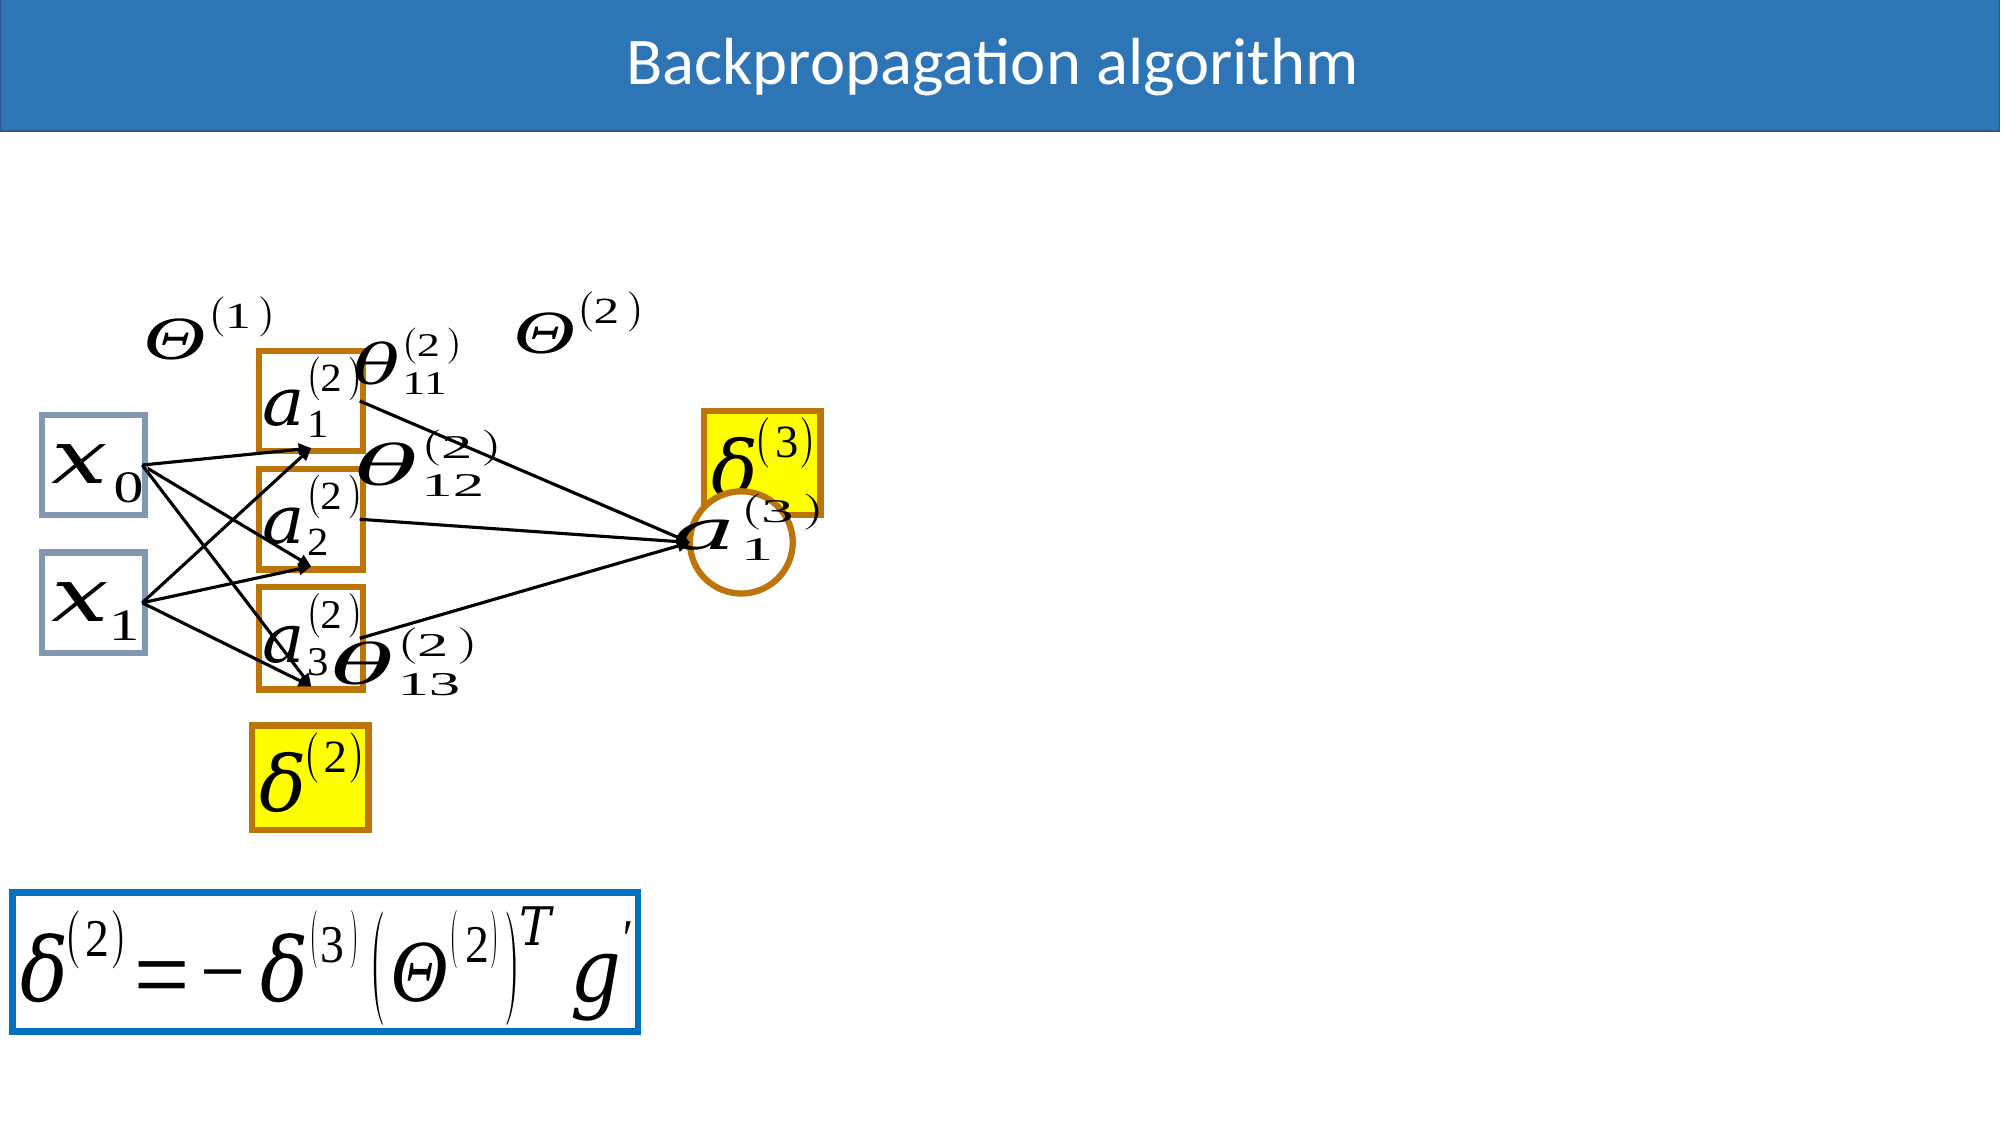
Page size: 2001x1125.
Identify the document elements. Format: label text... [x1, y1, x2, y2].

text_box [142, 519, 263, 602]
text_box [690, 490, 794, 595]
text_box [359, 519, 690, 543]
text_box Backpropagation algorithm [0, 0, 2000, 132]
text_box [359, 543, 690, 639]
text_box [359, 401, 690, 519]
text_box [142, 401, 263, 519]
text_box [142, 602, 263, 639]
